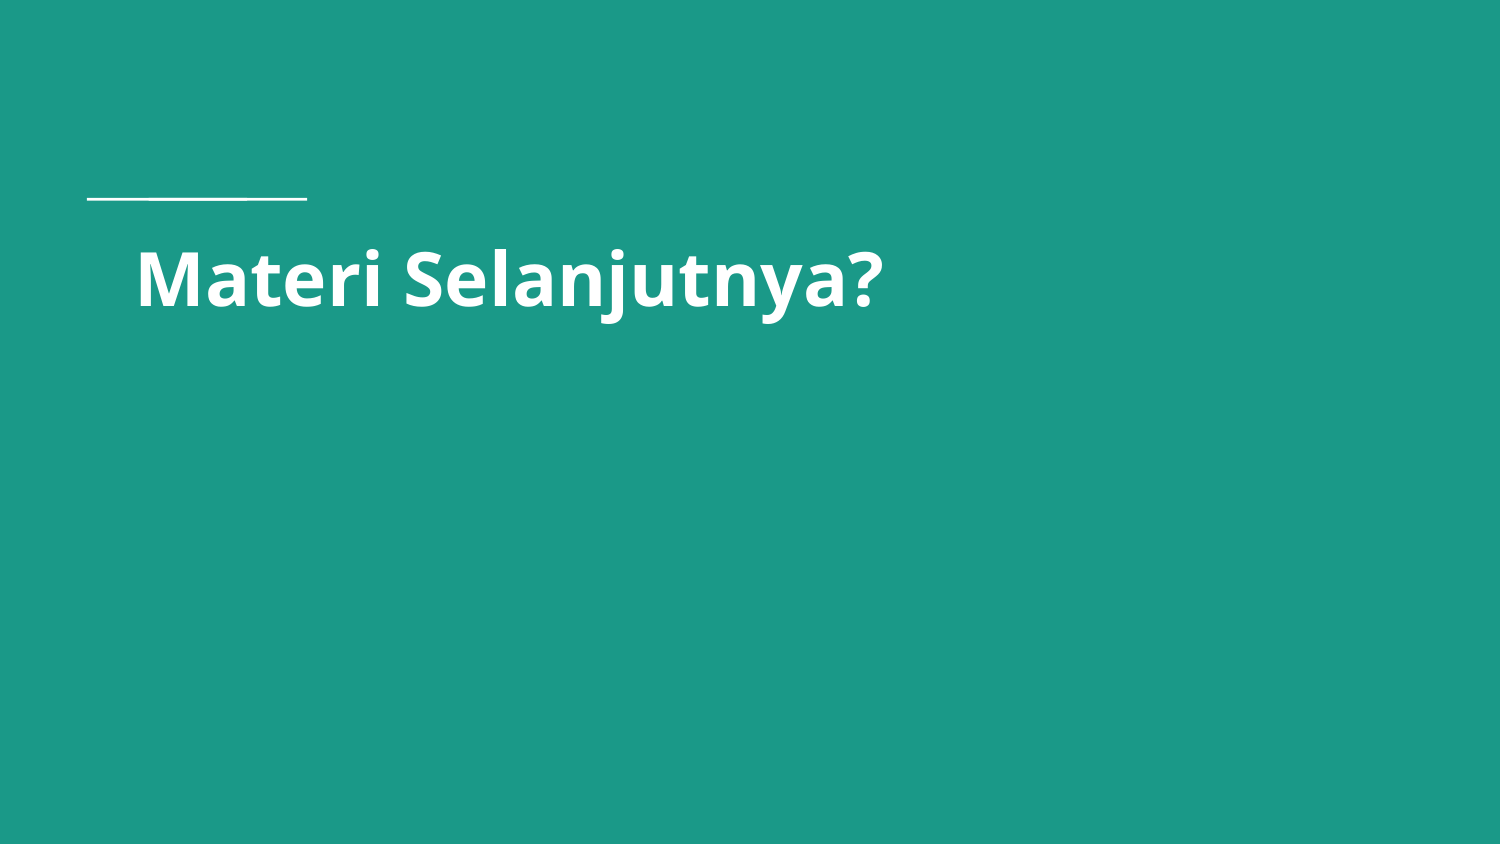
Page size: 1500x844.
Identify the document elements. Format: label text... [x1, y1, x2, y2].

title Materi Selanjutnya? [119, 216, 1381, 466]
